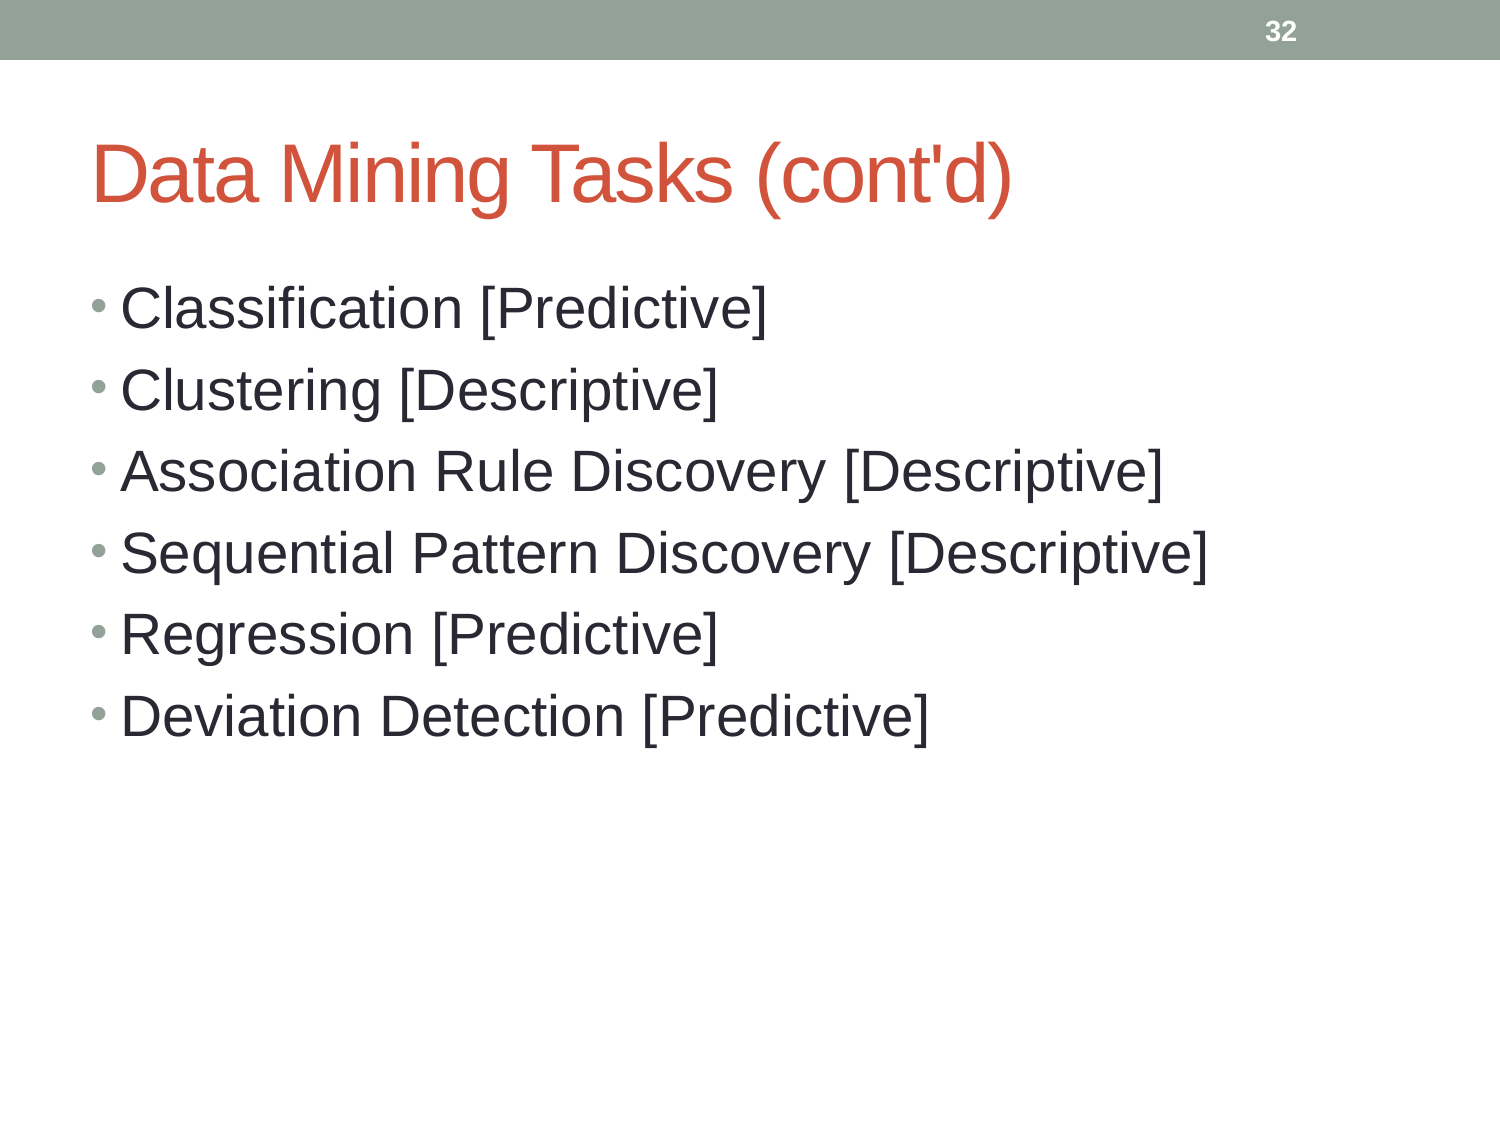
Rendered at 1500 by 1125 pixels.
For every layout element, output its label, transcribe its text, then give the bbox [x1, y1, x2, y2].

list Classification [Predictive] Clustering [Descriptive] Association Rule Discovery [Descriptive] Sequential Pattern Discovery [Descriptive] Regression [Predictive] Deviation Detection [Predictive] [75, 262, 1425, 1063]
title Data Mining Tasks (cont'd) [75, 87, 1425, 250]
slide_number 32 [1250, 3, 1425, 57]
